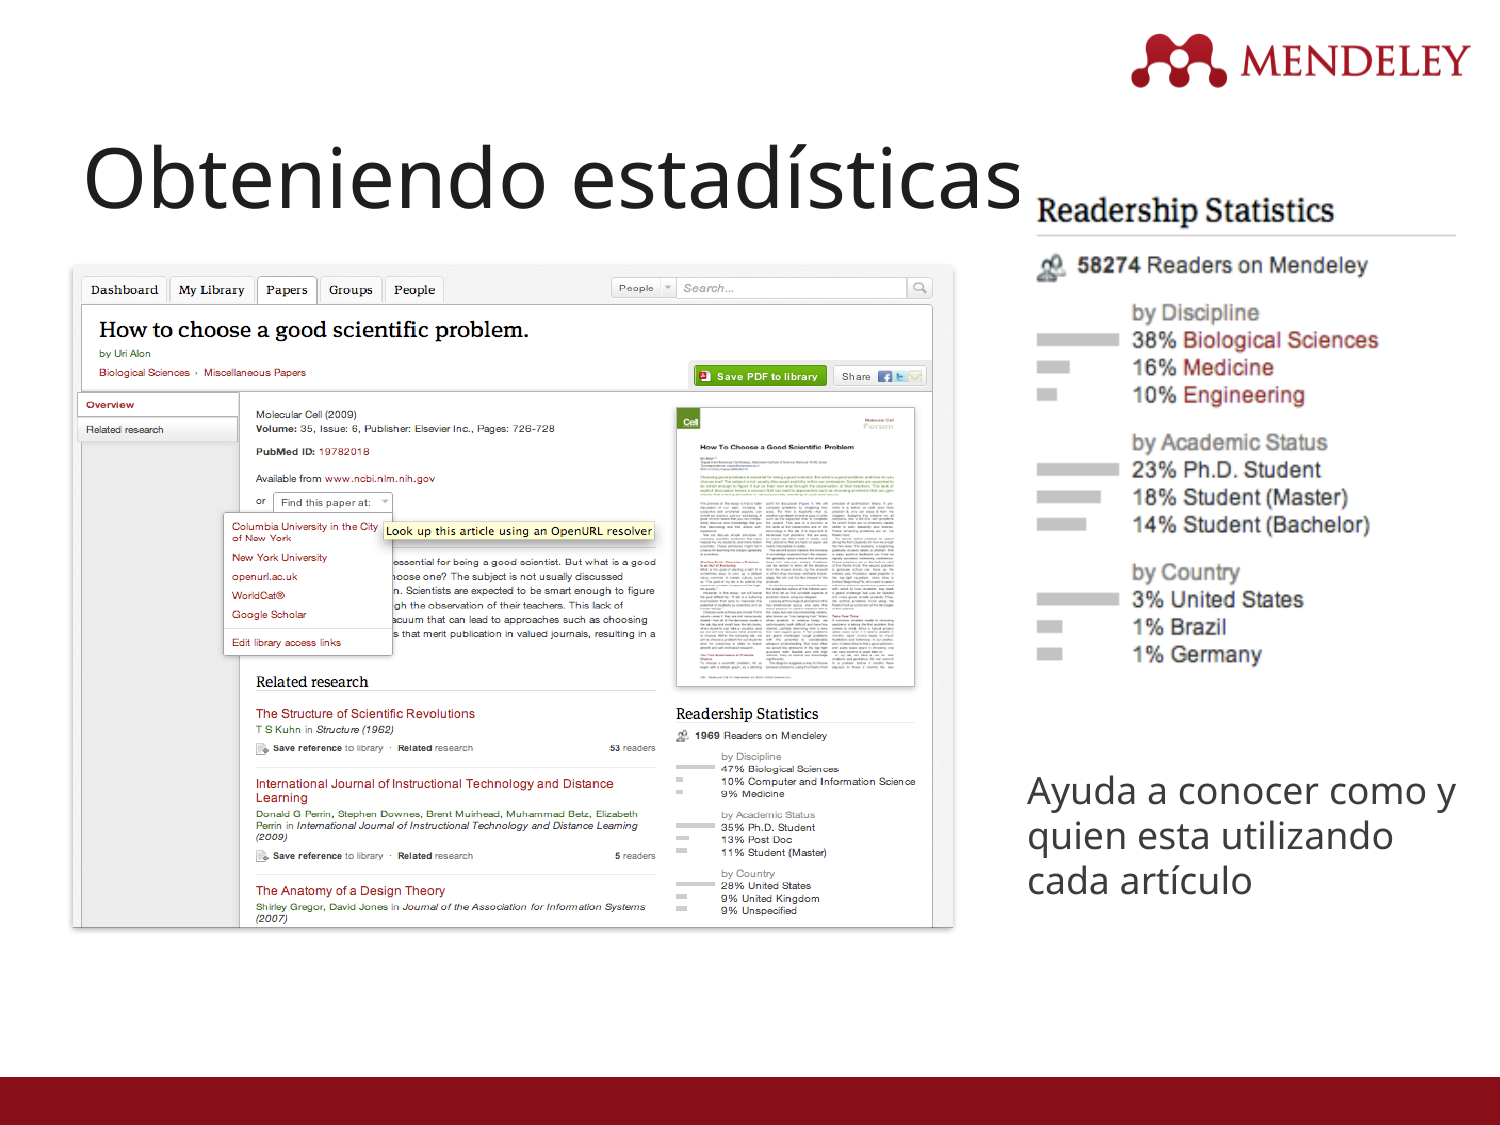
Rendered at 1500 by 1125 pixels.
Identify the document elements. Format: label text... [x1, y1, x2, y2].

picture [73, 266, 954, 928]
picture [1019, 181, 1457, 701]
title Obteniendo estadísticas [74, 44, 1426, 234]
picture [1128, 29, 1476, 99]
text_box Ayuda a conocer como y quien esta utilizando cada artículo [1019, 534, 1471, 910]
